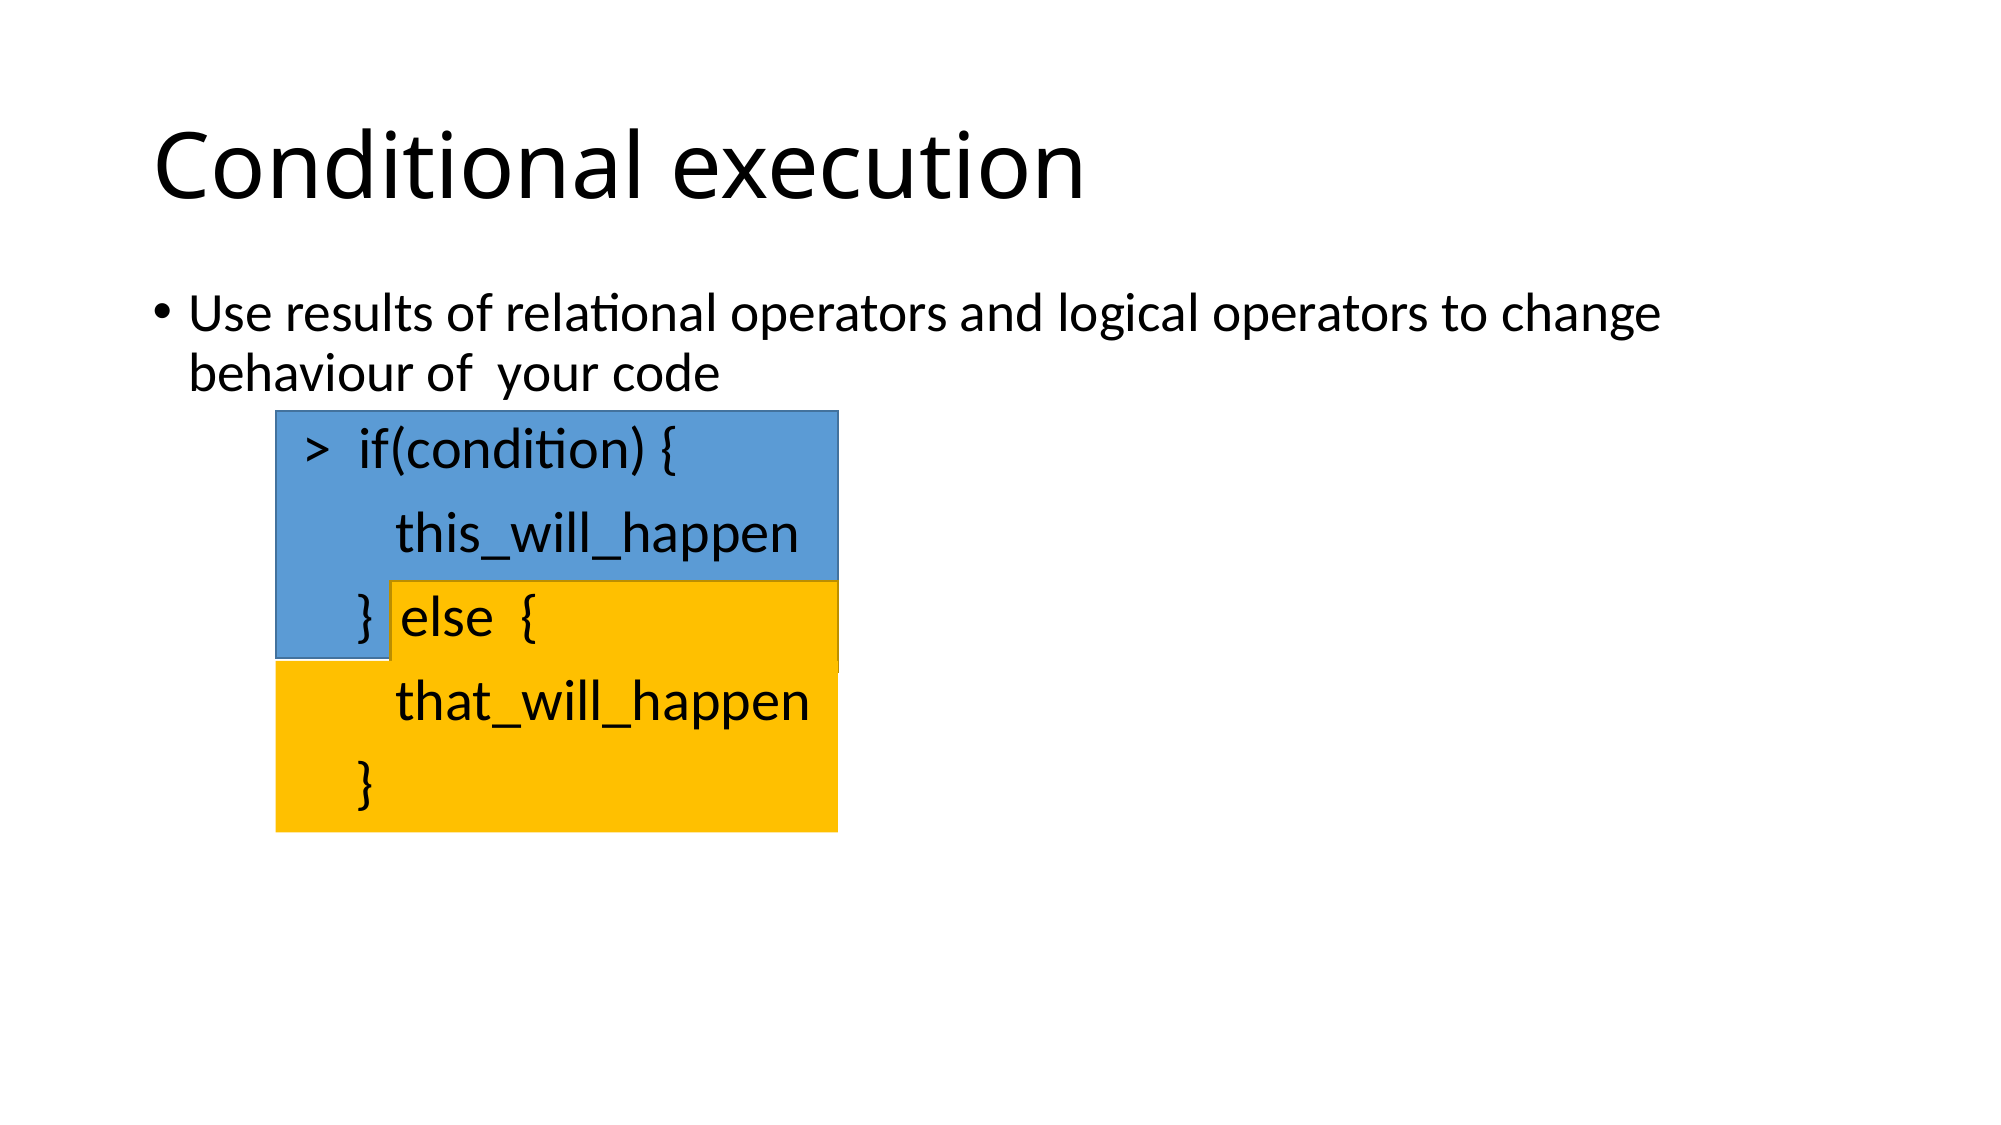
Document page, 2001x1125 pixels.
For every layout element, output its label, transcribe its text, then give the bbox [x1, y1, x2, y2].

list Use results of relational operators and logical operators to change behaviour of your code [137, 275, 1863, 411]
list > if(condition) { this_will_happen } else { that_will_happen } [137, 410, 984, 1016]
title Conditional execution [137, 59, 1863, 275]
